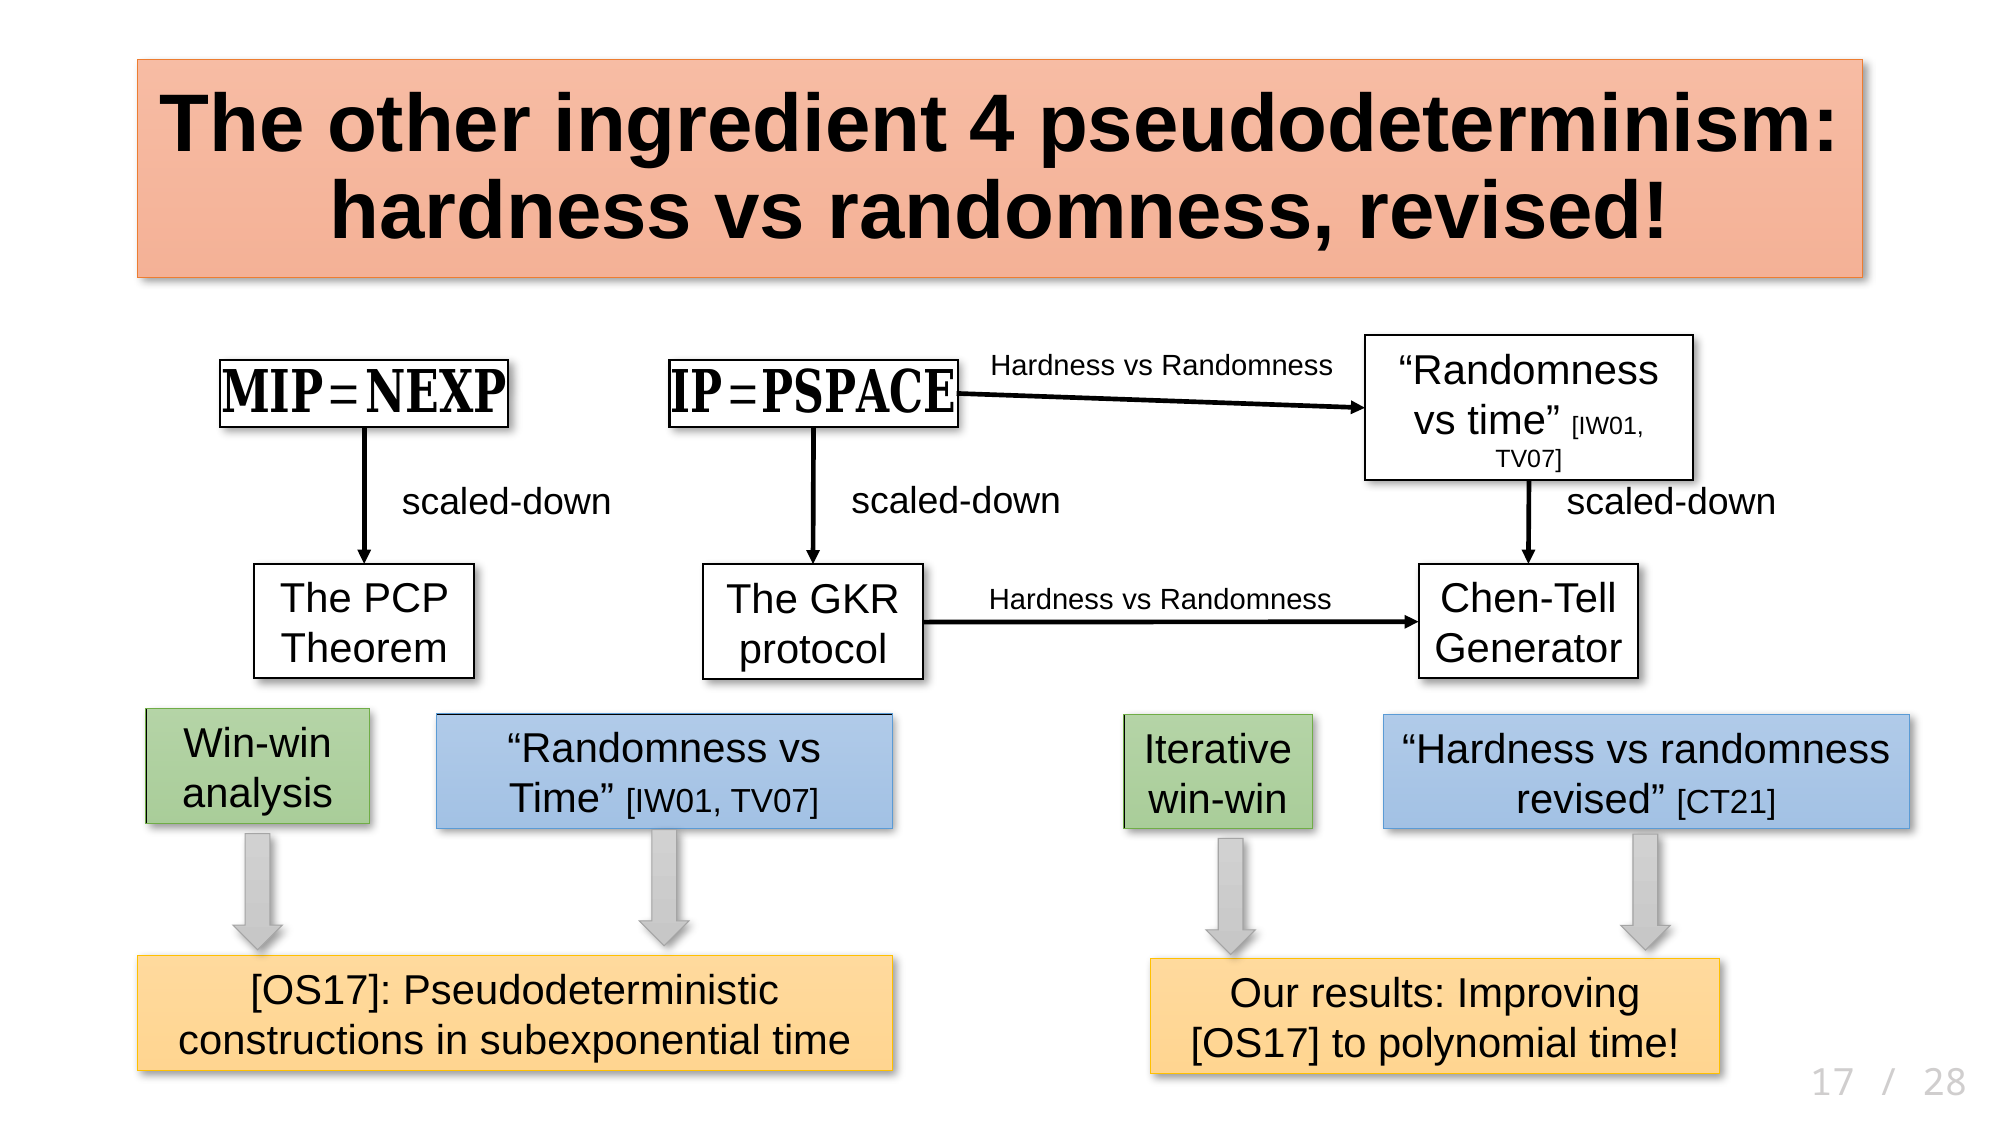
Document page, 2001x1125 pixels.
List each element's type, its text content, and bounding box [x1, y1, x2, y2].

text_box The PCP Theorem [253, 563, 475, 679]
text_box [812, 426, 1795, 565]
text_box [364, 426, 631, 564]
text_box Win-win analysis [145, 708, 370, 824]
text_box [OS17]: Pseudodeterministic constructions in subexponential time [137, 955, 893, 1071]
text_box Our results: Improving [OS17] to polynomial time! [1150, 958, 1720, 1074]
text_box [670, 335, 1694, 452]
text_box “Randomness vs Time” [IW01, TV07] [436, 713, 893, 829]
text_box “Hardness vs randomness revised” [CT21] [1383, 714, 1910, 829]
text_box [232, 829, 689, 950]
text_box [1205, 834, 1671, 955]
text_box Iterative win-win [1123, 714, 1313, 829]
text_box 17 / 28 [1794, 1050, 2000, 1110]
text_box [703, 563, 1639, 681]
title The other ingredient 4 pseudodeterminism: hardness vs randomness, revised! [137, 59, 1863, 278]
